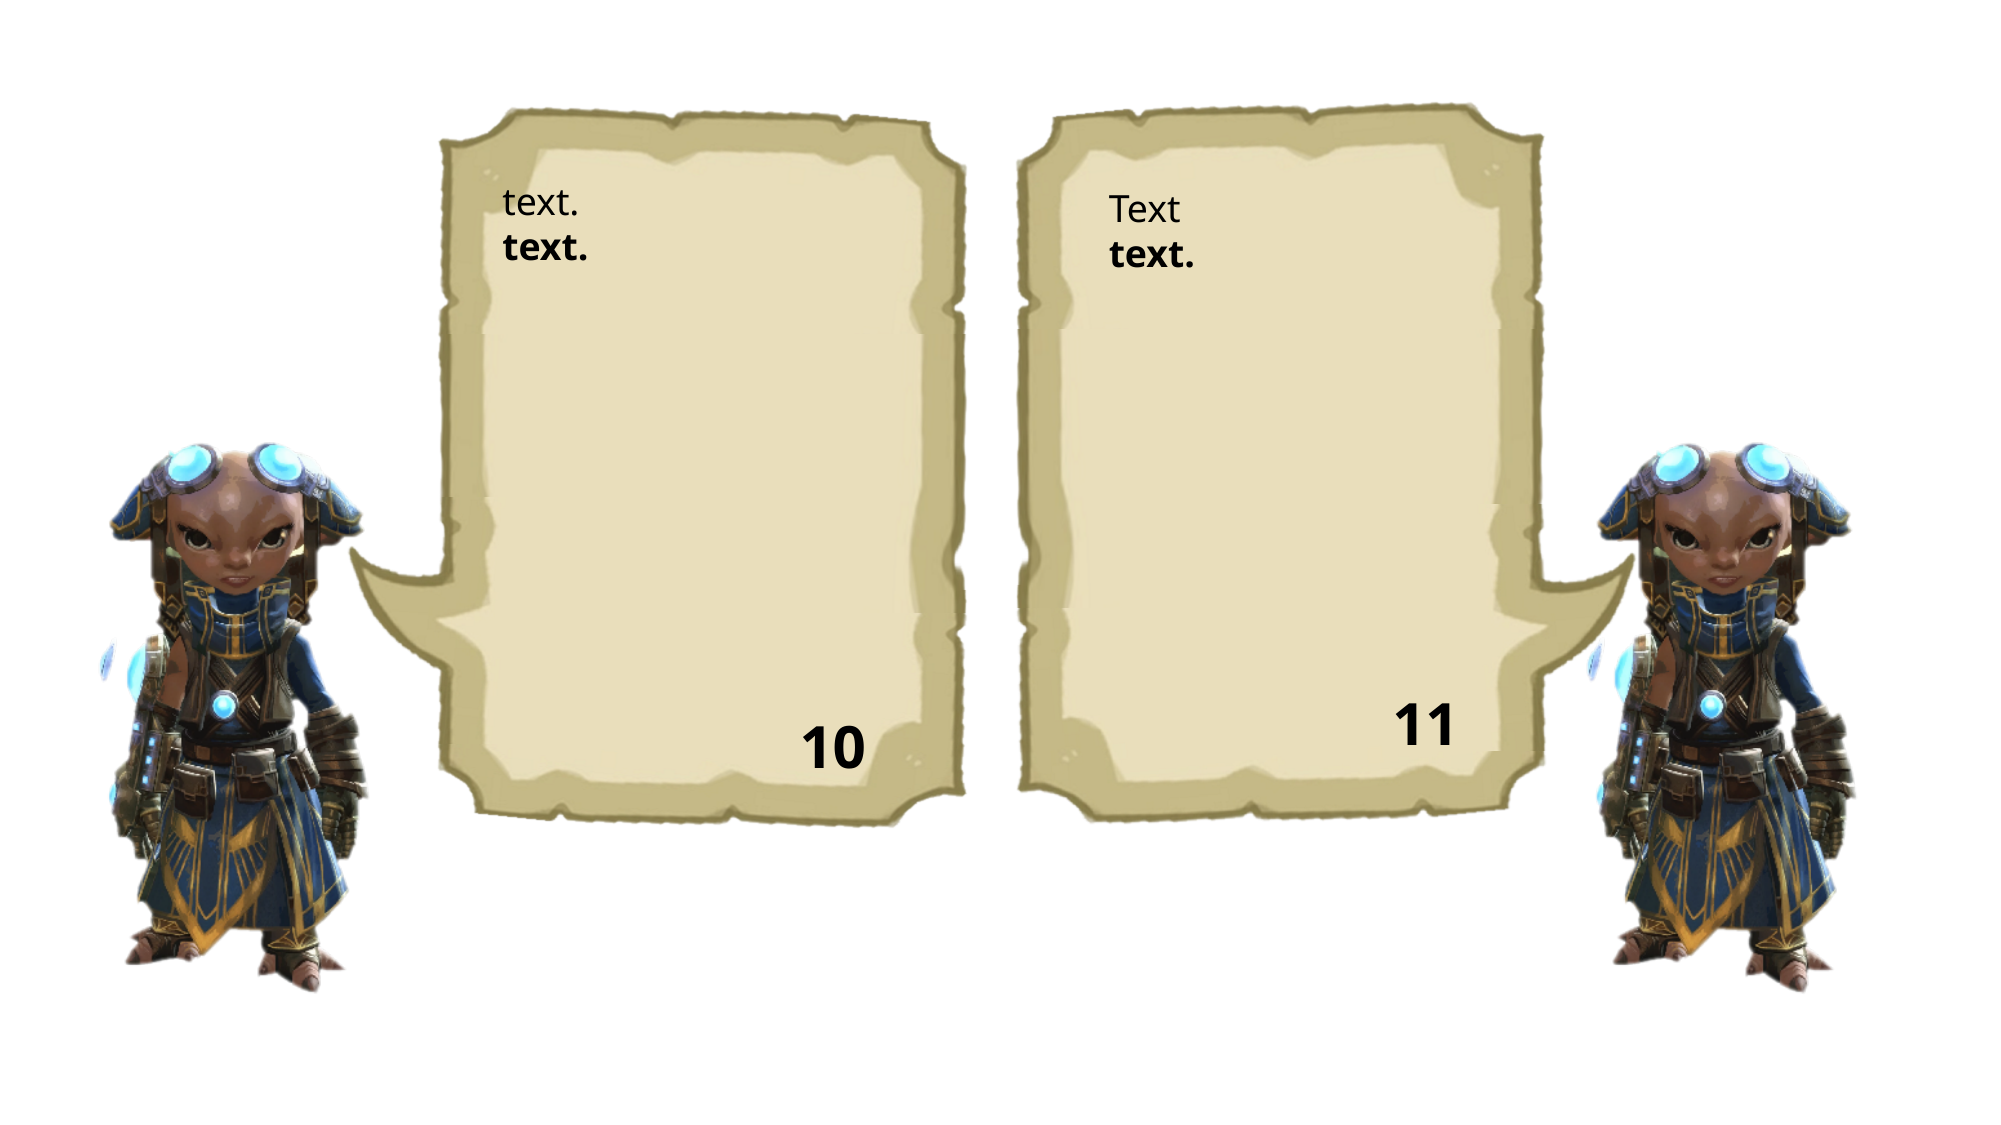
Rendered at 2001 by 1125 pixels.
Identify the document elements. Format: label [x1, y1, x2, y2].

picture [58, 93, 985, 1006]
picture [989, 88, 1910, 1006]
